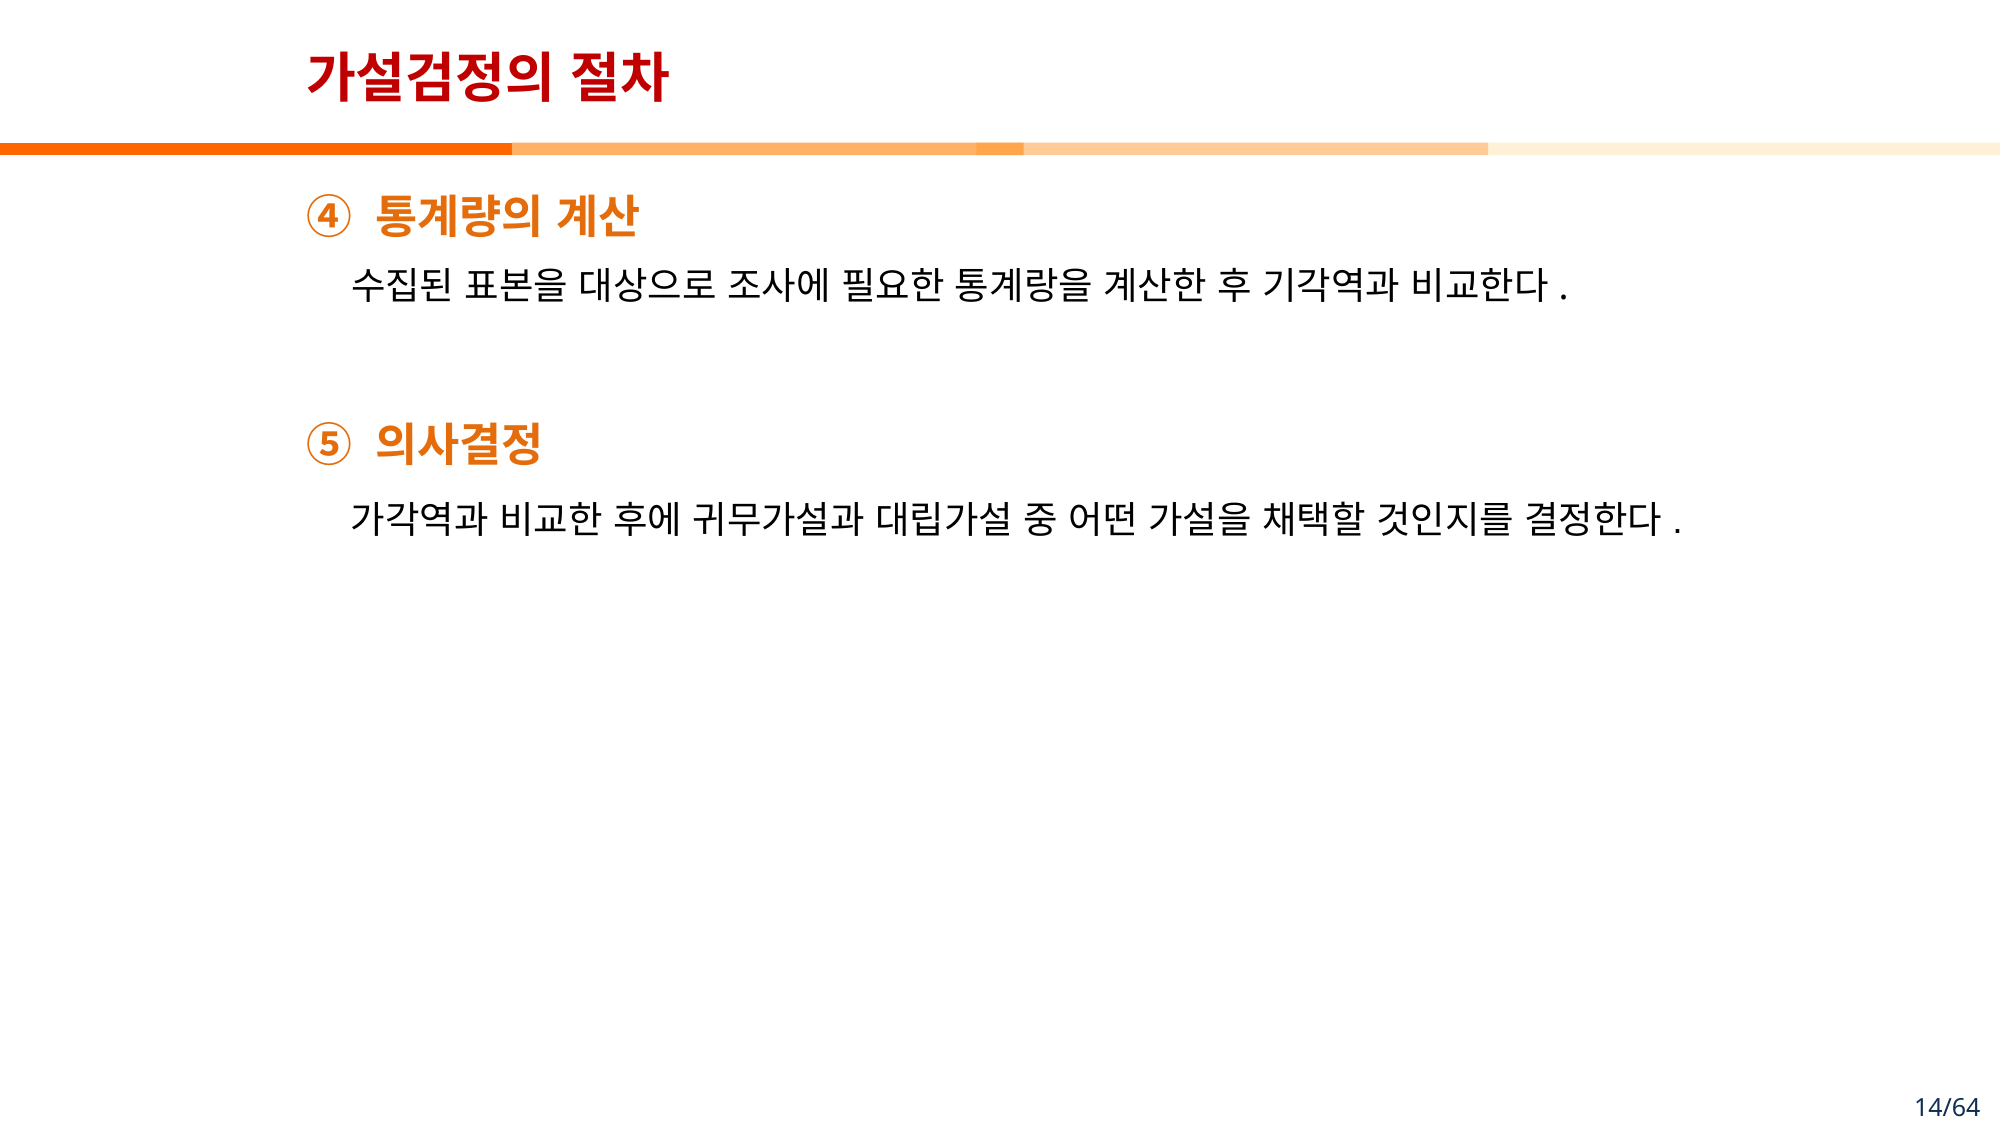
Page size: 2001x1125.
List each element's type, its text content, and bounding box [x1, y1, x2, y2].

title 가설검정의 절차 [291, 31, 1532, 122]
list 수집된 표본을 대상으로 조사에 필요한 통계랑을 계산한 후 기각역과 비교한다. [335, 250, 1709, 302]
text_box 가각역과 비교한 후에 귀무가설과 대립가설 중 어떤 가설을 채택할 것인지를 결정한다. [335, 466, 1709, 536]
text_box ④ 통계량의 계산 [291, 174, 1709, 250]
text_box ⑤ 의사결정 [291, 403, 1709, 478]
